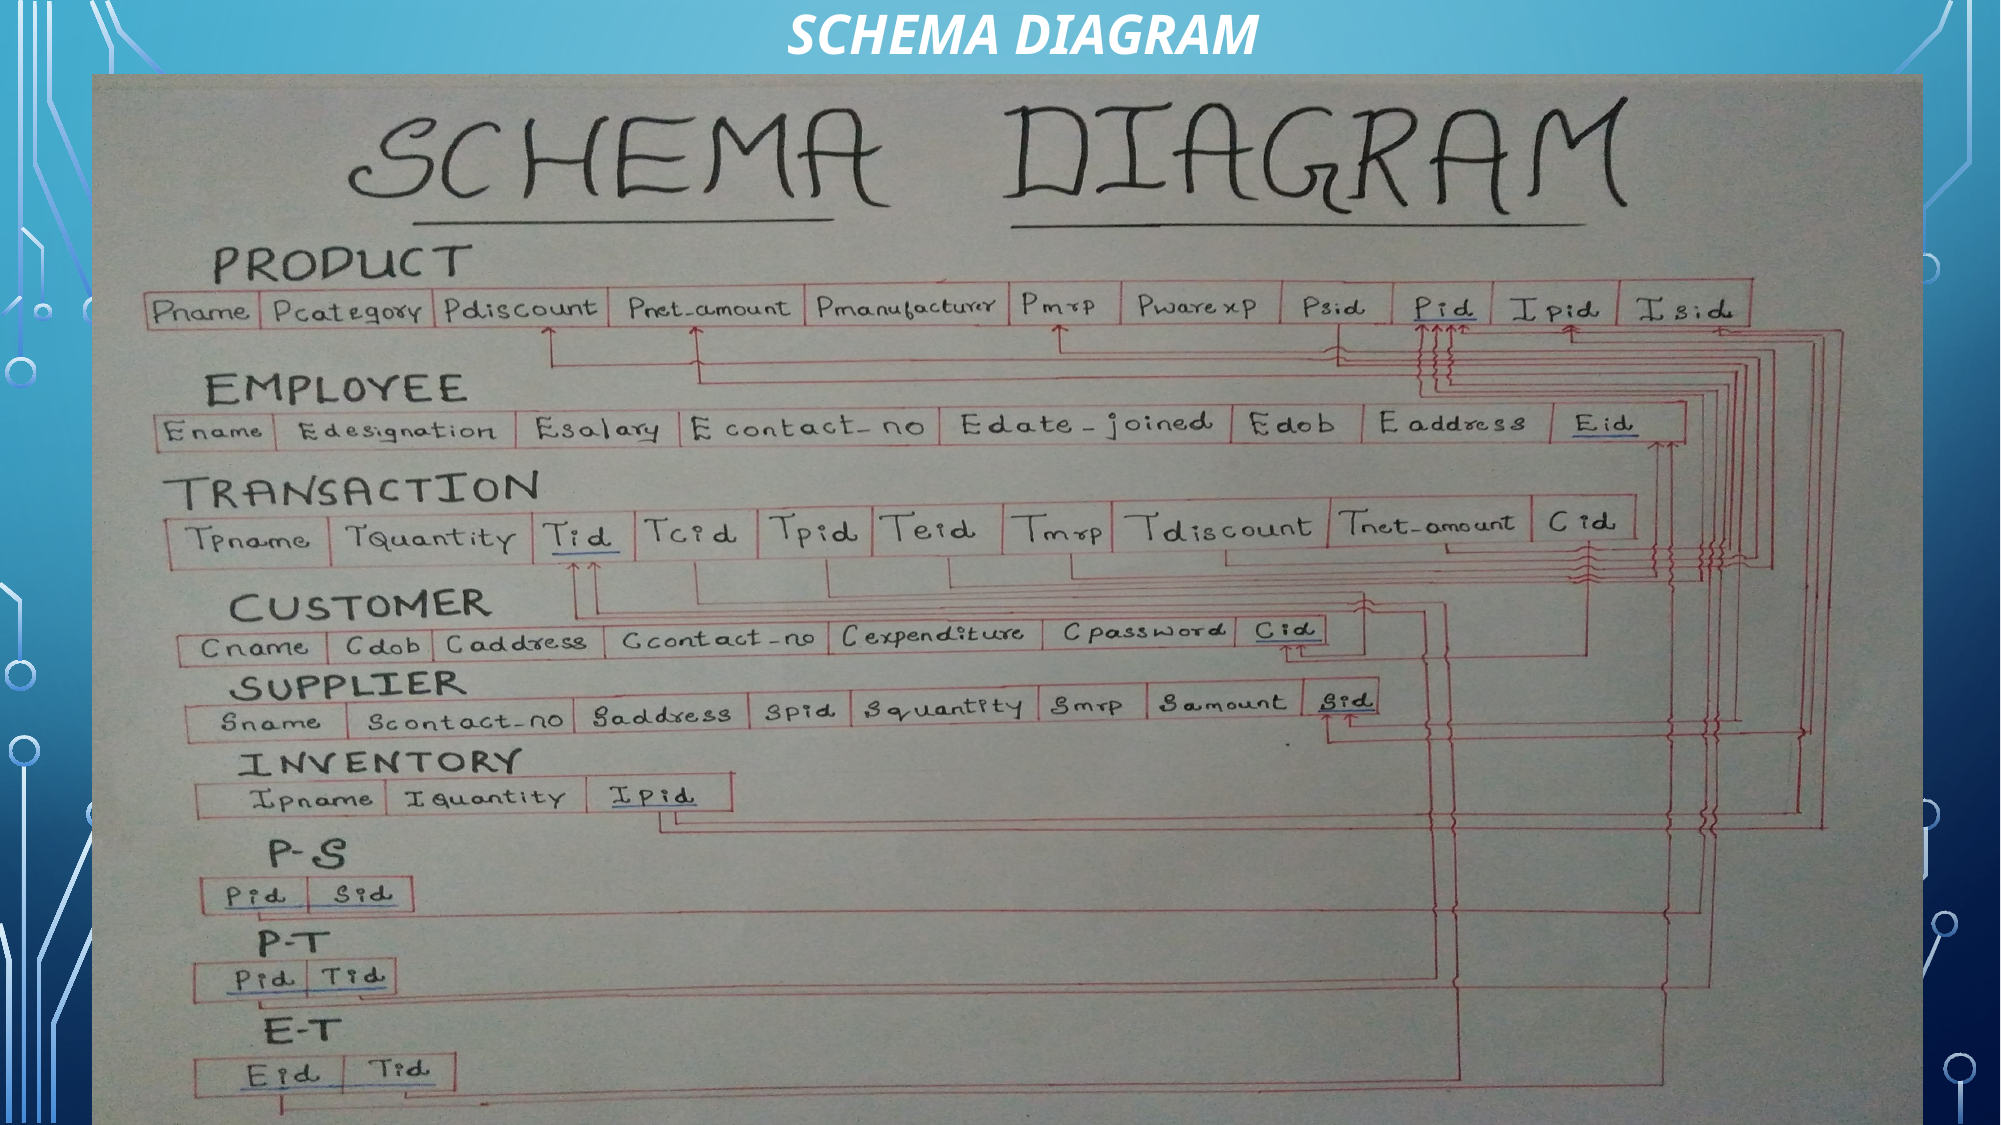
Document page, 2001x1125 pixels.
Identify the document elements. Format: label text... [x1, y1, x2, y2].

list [92, 74, 1923, 1125]
title Schema diagram [211, 0, 1837, 74]
